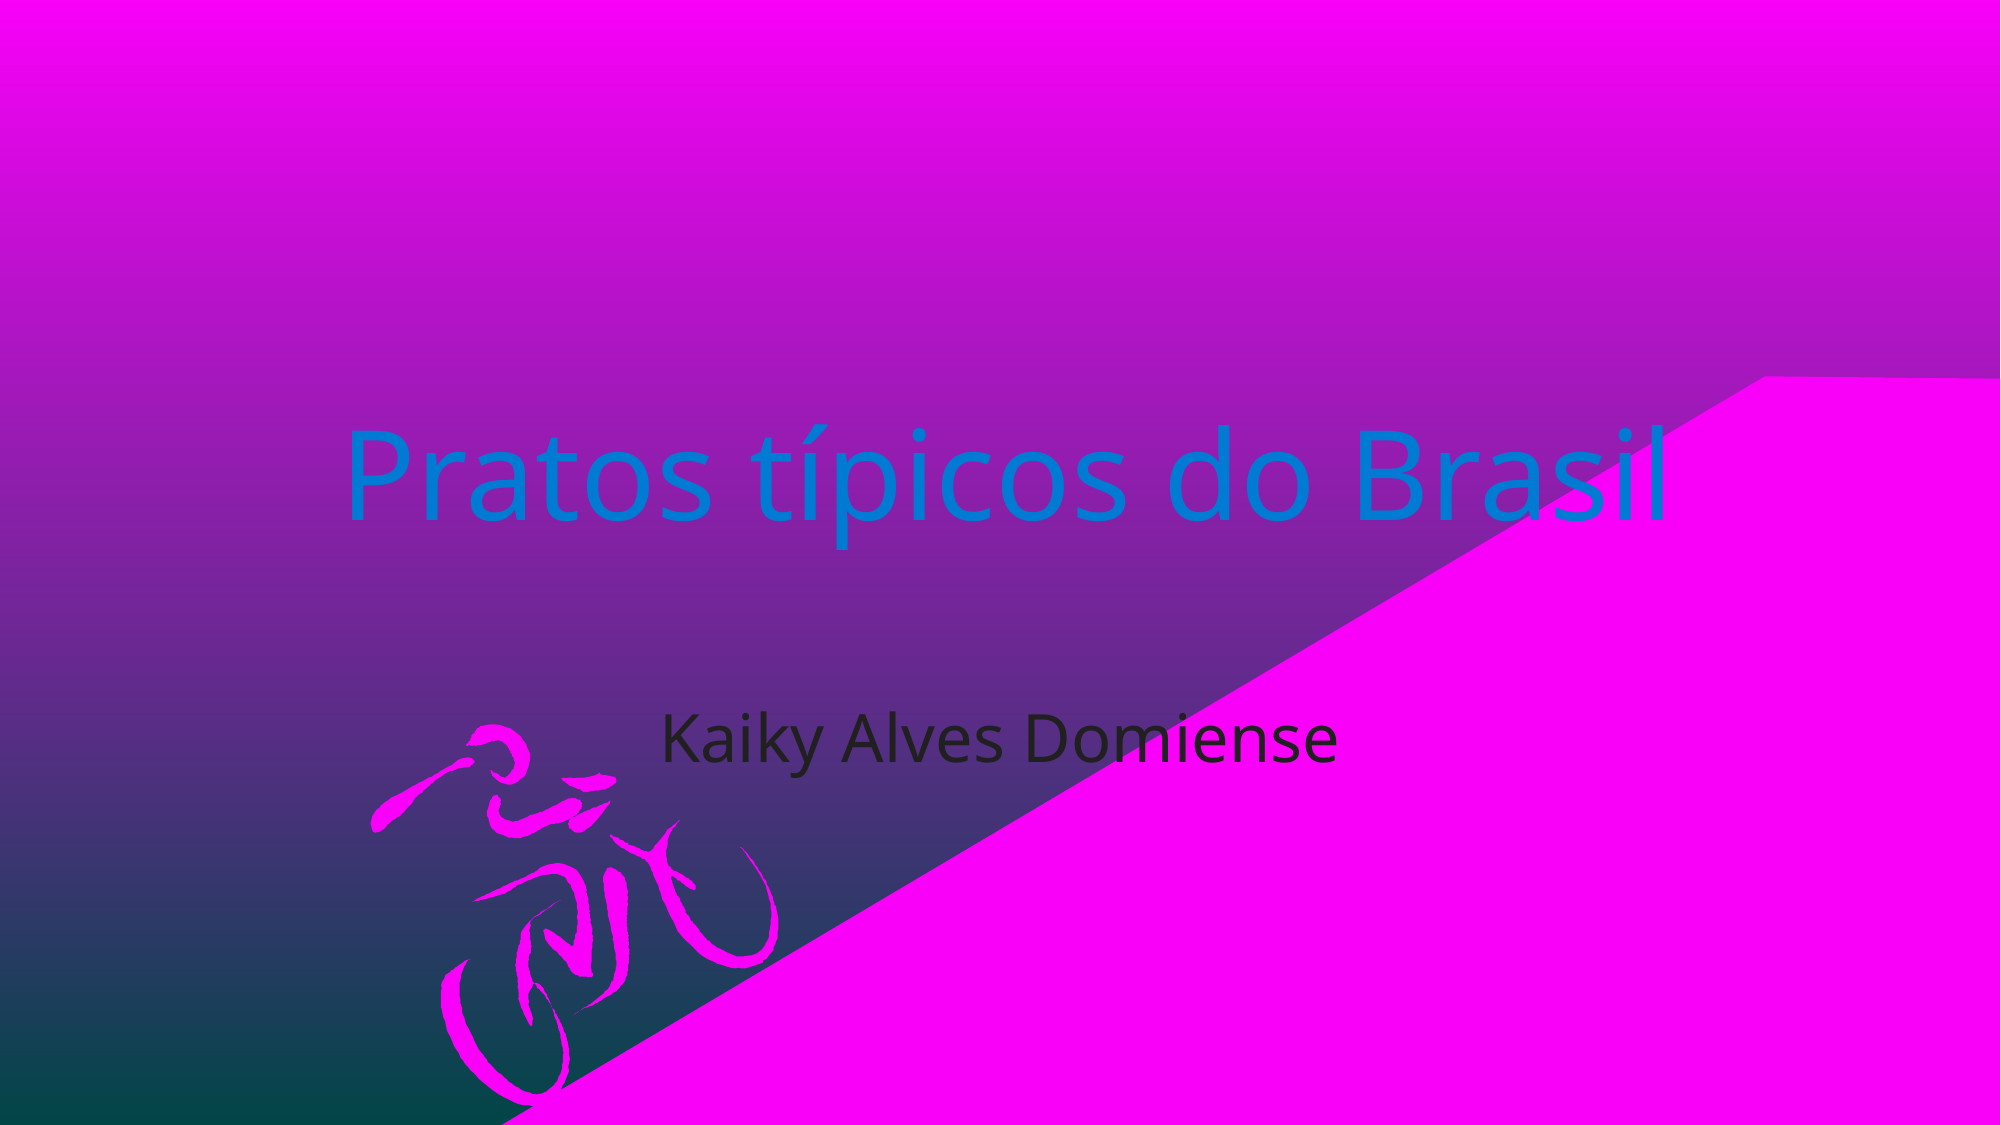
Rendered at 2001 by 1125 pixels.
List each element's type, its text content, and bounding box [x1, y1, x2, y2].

subtitle Kaiky Alves Domiense [299, 637, 1701, 835]
title Pratos típicos do Brasil [86, 349, 1930, 592]
